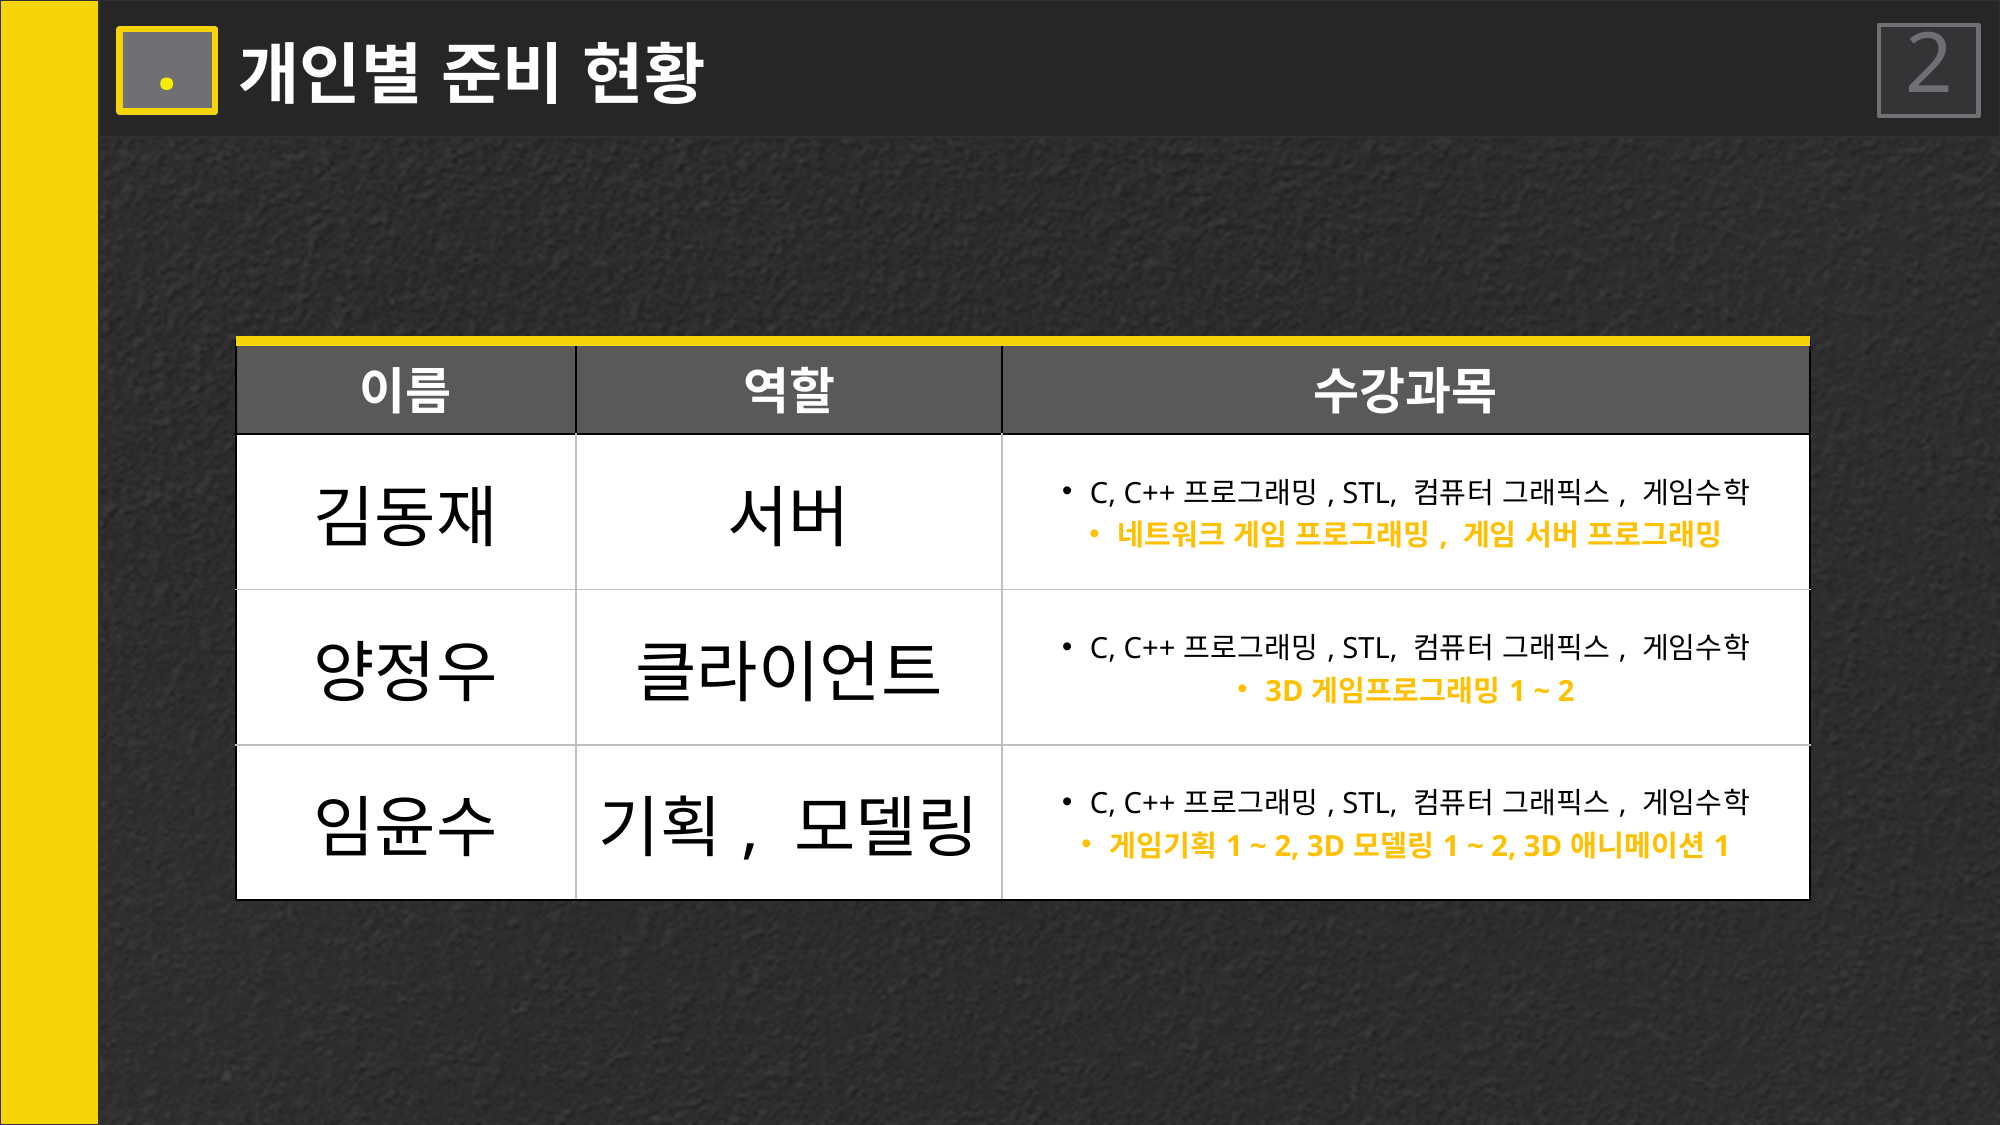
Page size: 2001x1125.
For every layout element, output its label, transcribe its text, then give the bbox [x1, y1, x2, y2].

table_cell 서버 [577, 435, 1001, 589]
table_cell 클라이언트 [577, 590, 1001, 744]
table_cell C, C++프로그래밍, STL, 컴퓨터 그래픽스, 게임수학 게임기획1 ~ 2, 3D모델링1 ~ 2, 3D애니메이션1 [1003, 746, 1809, 899]
table_cell 기획, 모델링 [577, 746, 1001, 899]
picture [100, 138, 2000, 1125]
table_header 역할 [577, 348, 1001, 433]
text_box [119, 23, 840, 121]
table_header 수강과목 [1003, 346, 1809, 433]
table_cell 양정우 [237, 590, 575, 744]
table_cell 임윤수 [237, 746, 575, 899]
text_box [100, 0, 2000, 138]
table_cell C, C++프로그래밍, STL, 컴퓨터 그래픽스, 게임수학 3D게임프로그래밍1 ~ 2 [1003, 590, 1809, 744]
table_header 이름 [237, 346, 575, 433]
table_cell C, C++프로그래밍, STL, 컴퓨터 그래픽스, 게임수학 네트워크 게임 프로그래밍, 게임 서버 프로그래밍 [1003, 435, 1809, 589]
text_box [0, 0, 100, 1125]
table_cell 김동재 [237, 435, 575, 589]
text_box 2 [1878, 24, 1980, 117]
